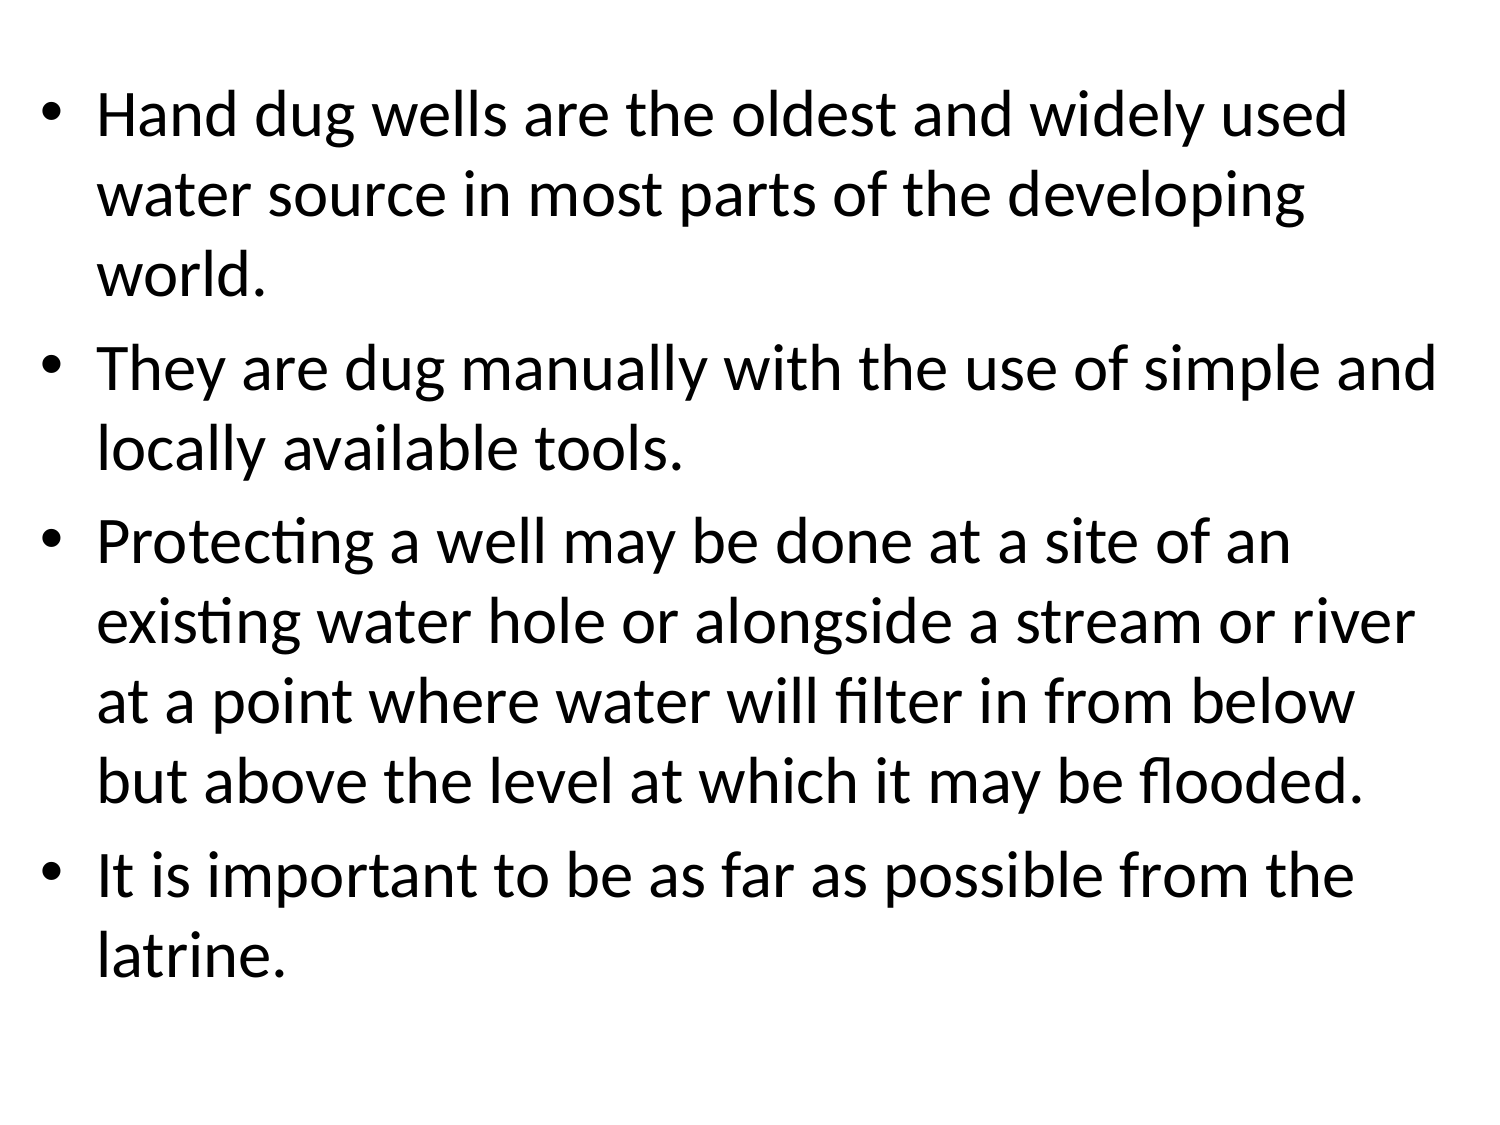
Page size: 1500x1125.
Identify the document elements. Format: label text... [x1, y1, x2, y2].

list Hand dug wells are the oldest and widely used water source in most parts of the developing world. They are dug manually with the use of simple and locally available tools. Protecting a well may be done at a site of an existing water hole or alongside a stream or river at a point where water will filter in from below but above the level at which it may be flooded. It is important to be as far as possible from the latrine. [24, 62, 1463, 1100]
